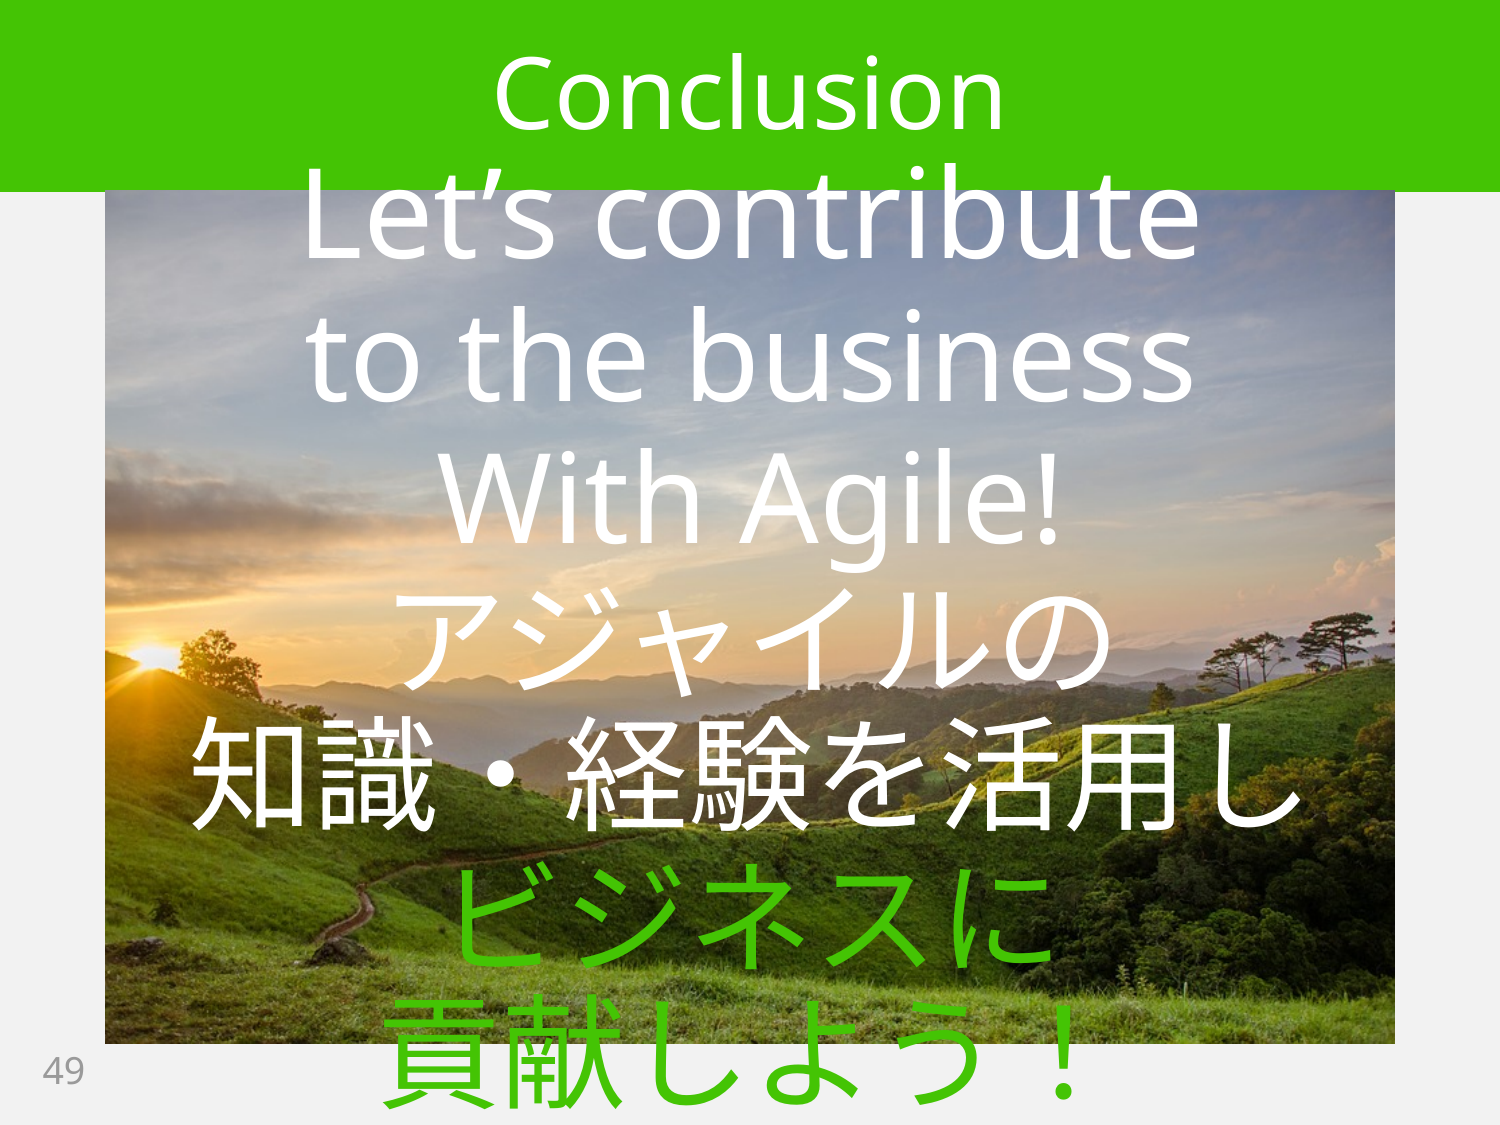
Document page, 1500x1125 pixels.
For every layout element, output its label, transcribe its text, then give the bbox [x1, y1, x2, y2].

slide_number 49 [27, 1042, 146, 1102]
picture [105, 190, 1395, 1044]
title Conclusion [0, 53, 1500, 140]
